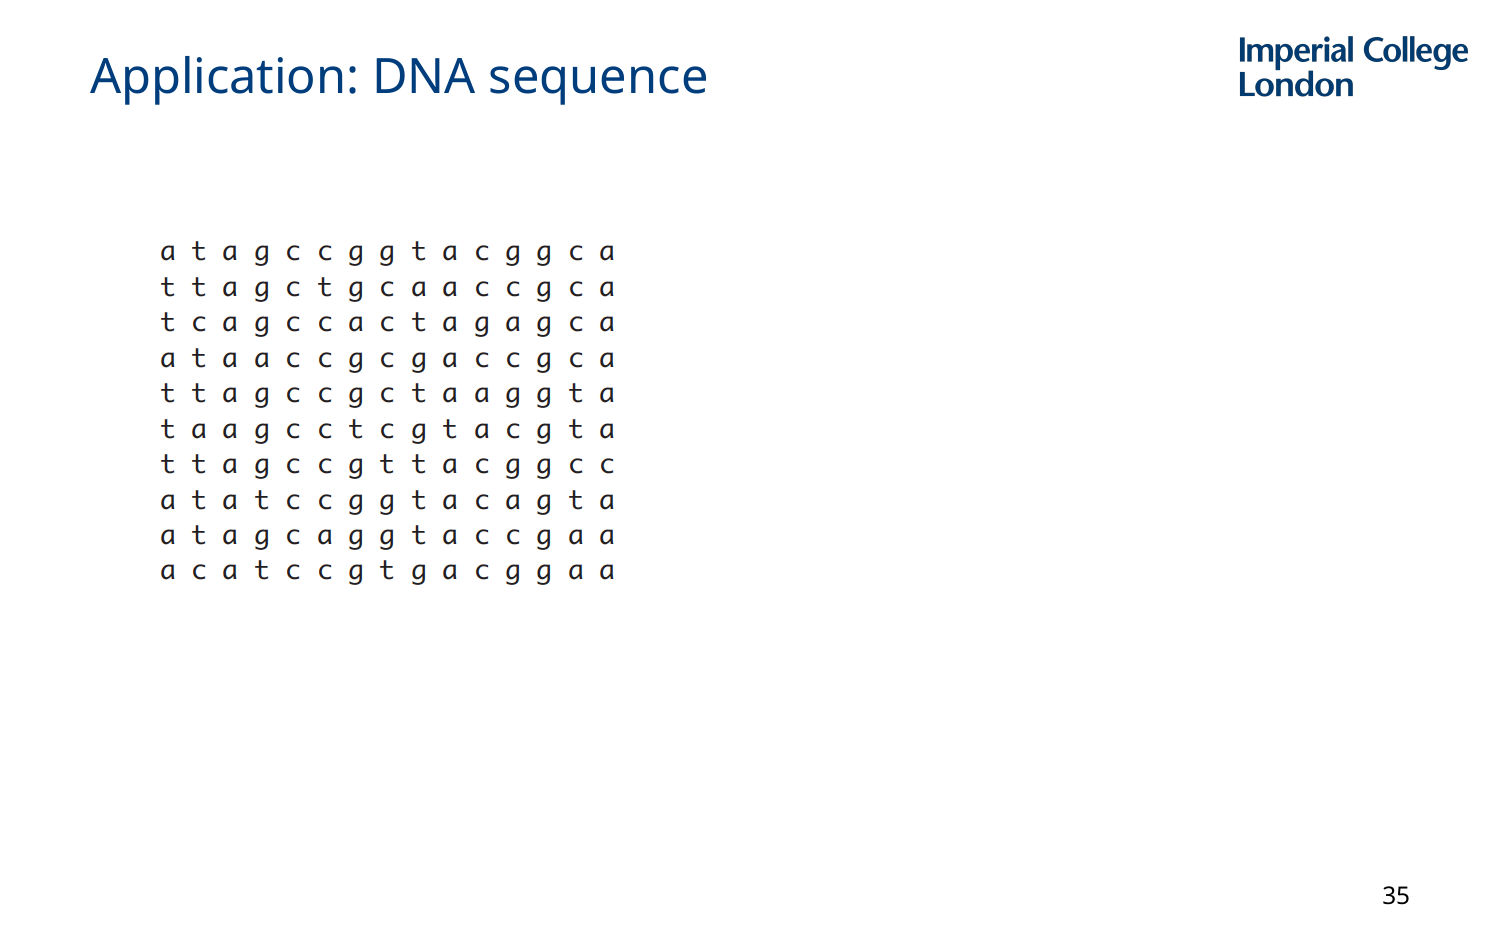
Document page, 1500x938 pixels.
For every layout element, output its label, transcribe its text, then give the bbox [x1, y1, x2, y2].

title Application: DNA sequence [75, 0, 1425, 153]
slide_number 35 [1074, 872, 1426, 920]
picture [123, 208, 647, 600]
picture [1425, 18, 1486, 114]
